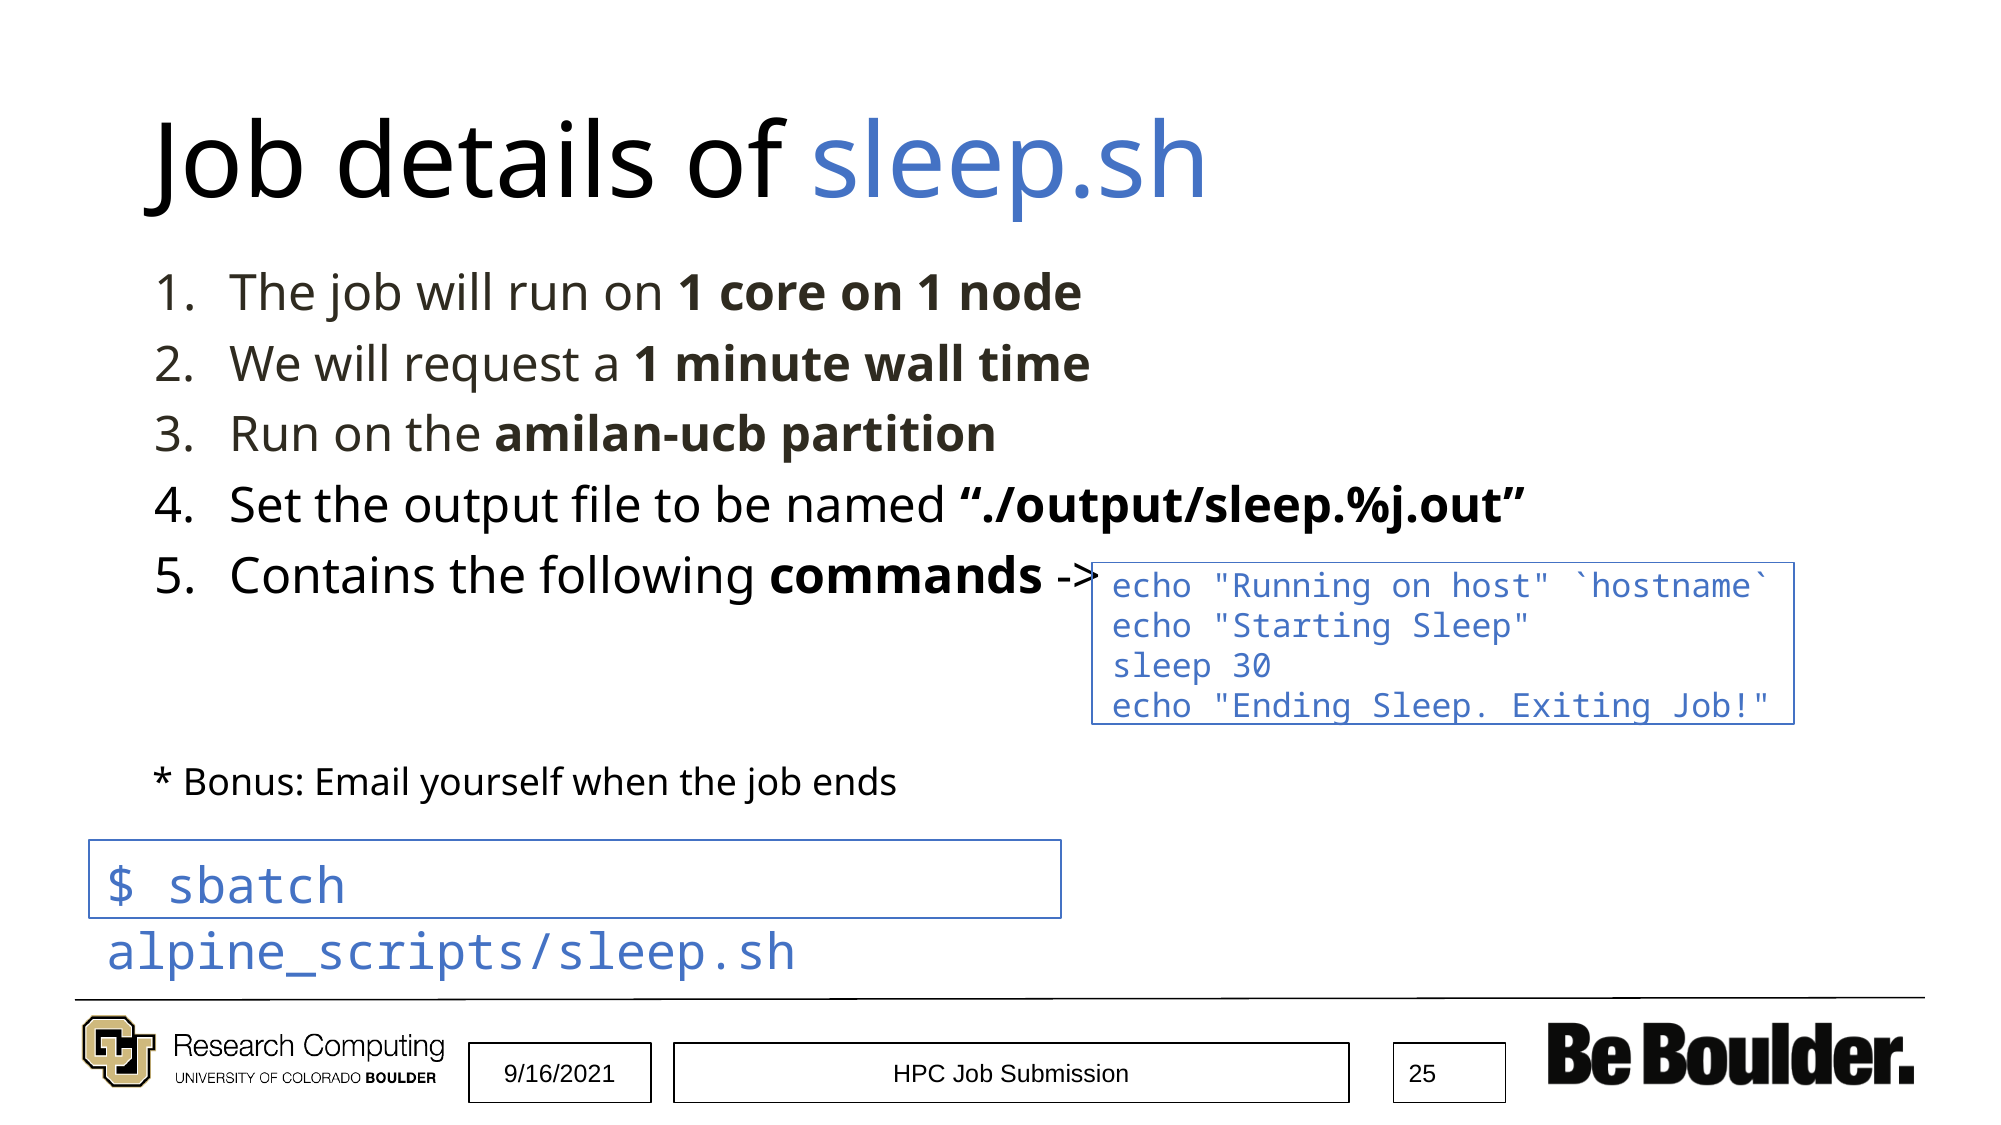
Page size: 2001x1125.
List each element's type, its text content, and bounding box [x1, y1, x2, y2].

picture [1524, 1015, 1938, 1088]
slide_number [468, 1042, 652, 1103]
text_box echo "Running on host" `hostname` echo "Starting Sleep" sleep 30 echo "Ending Sleep. Exiting Job!" [1091, 562, 1794, 725]
footer HPC Job Submission [673, 1042, 1350, 1103]
list The job will run on 1 core on 1 node We will request a 1 minute wall time Run on the amilan-ucb partition Set the output file to be named “./output/sleep.%j.out” Contains the following commands -> * Bonus: Email yourself when the job ends [137, 246, 1863, 930]
text_box $ sbatch alpine_scripts/sleep.sh [89, 840, 1061, 919]
slide_number ‹#› [1393, 1042, 1506, 1103]
title Job details of sleep.sh [137, 55, 1863, 246]
picture [81, 1015, 444, 1088]
